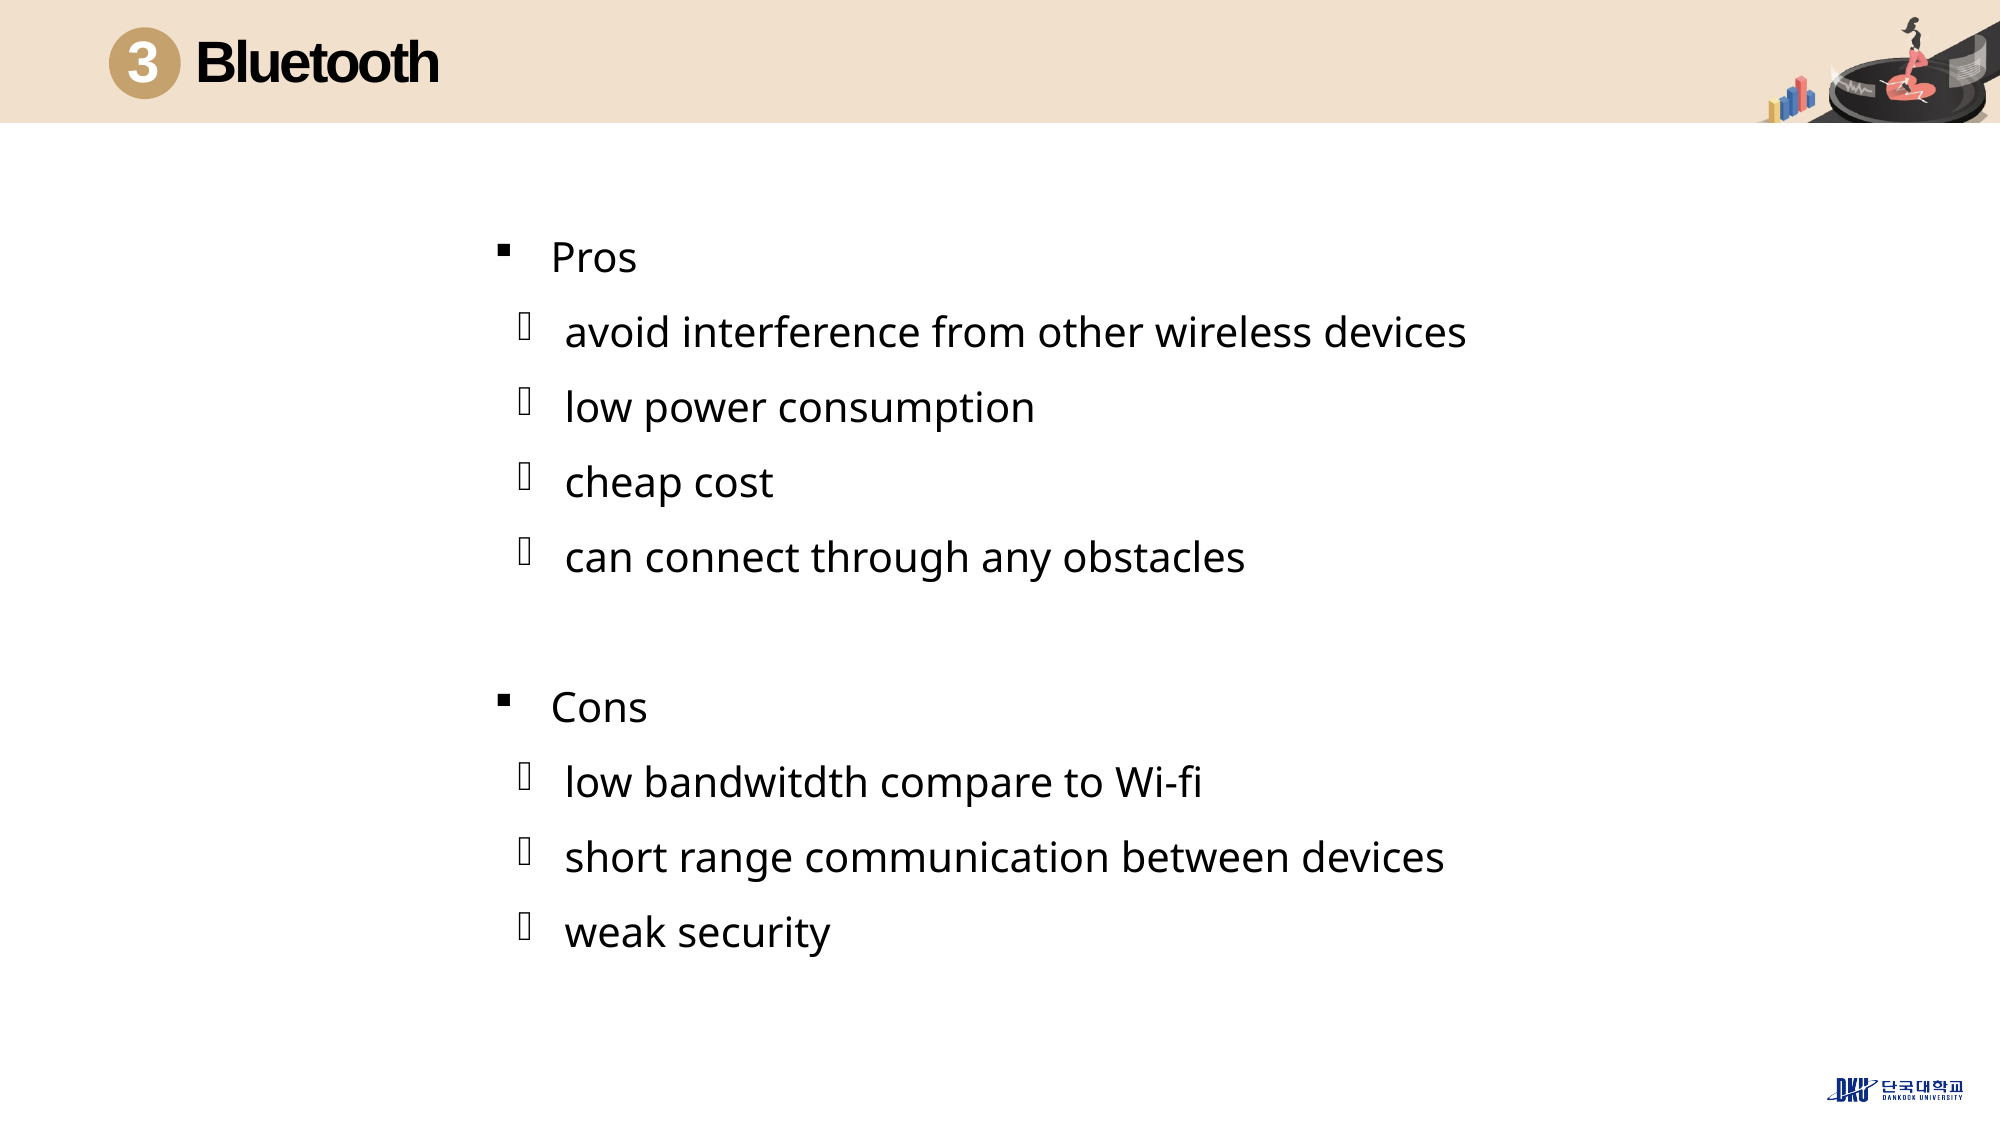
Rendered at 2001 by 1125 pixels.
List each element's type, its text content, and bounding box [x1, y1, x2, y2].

picture [0, 0, 2000, 1125]
text_box Bluetooth [181, 17, 1244, 102]
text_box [108, 17, 181, 103]
text_box Pros avoid interference from other wireless devices low power consumption cheap cost can connect through any obstacles Cons low bandwitdth compare to Wi-fi short range communication between devices weak security [446, 128, 1714, 963]
